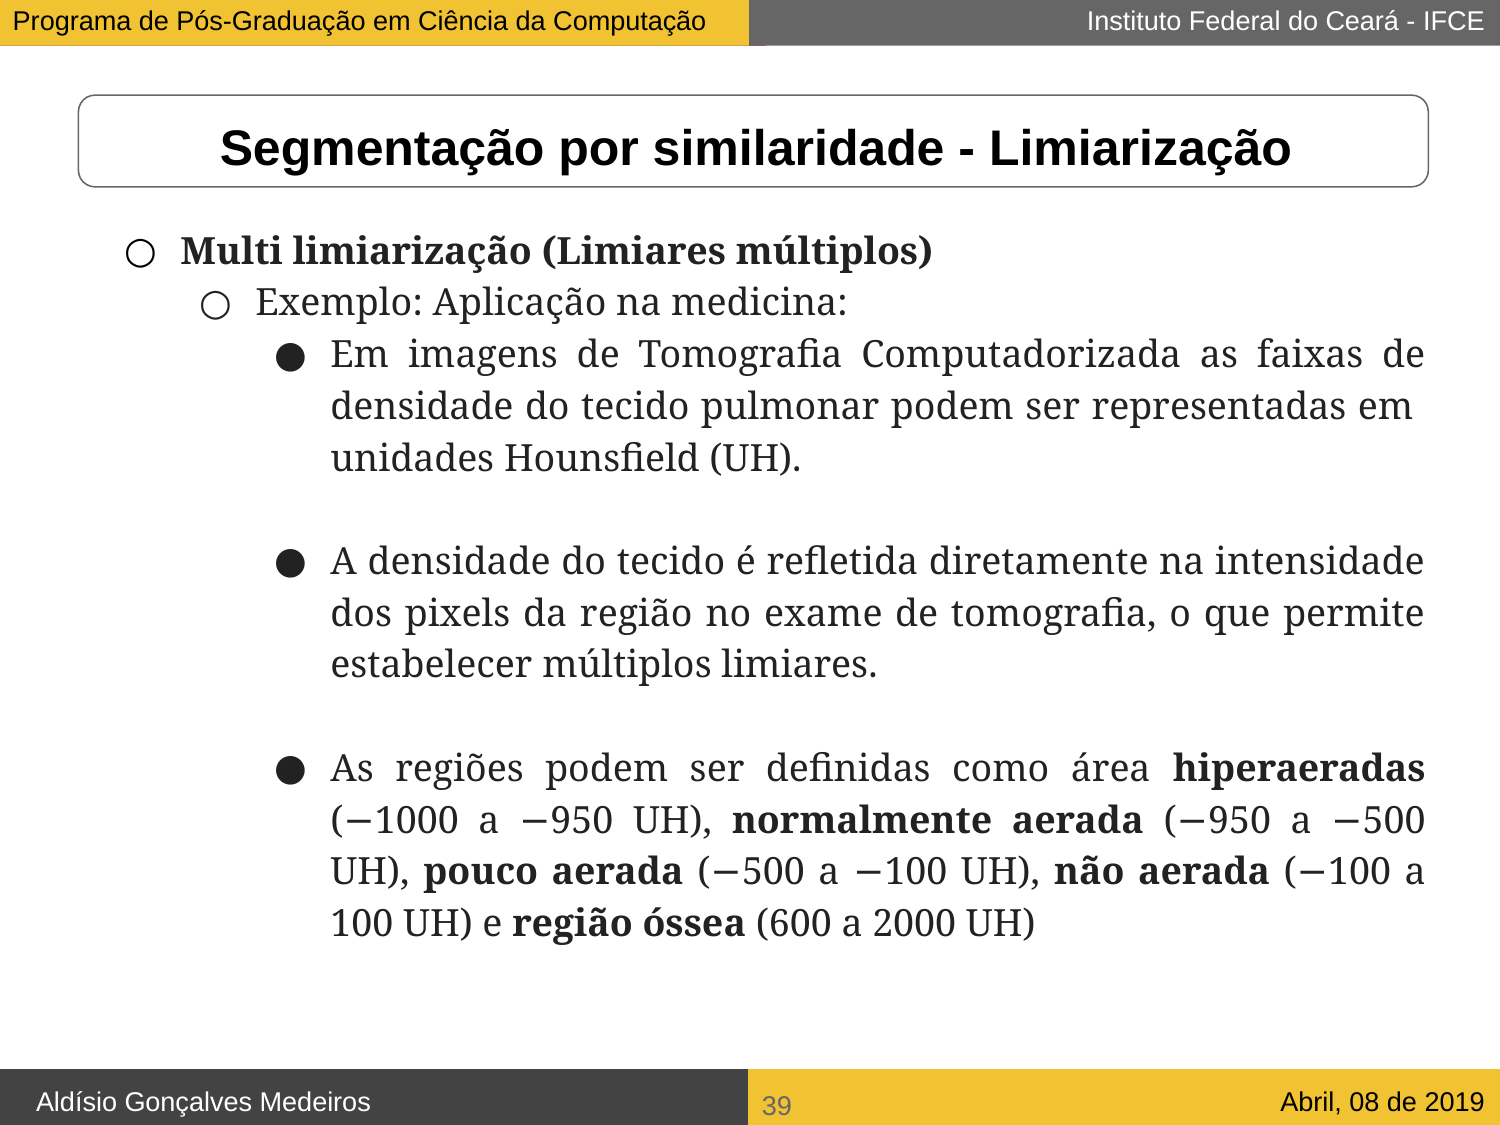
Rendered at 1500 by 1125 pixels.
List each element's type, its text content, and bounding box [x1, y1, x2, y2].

text_box Multi limiarização (Limiares múltiplos) Exemplo: Aplicação na medicina: Em imagens de Tomografia Computadorizada as faixas de densidade do tecido pulmonar podem ser representadas em unidades Hounsfield (UH). A densidade do tecido é refletida diretamente na intensidade dos pixels da região no exame de tomografia, o que permite estabelecer múltiplos limiares. As regiões podem ser definidas como área hiperaeradas (−1000 a −950 UH), normalmente aerada (−950 a −500 UH), pouco aerada (−500 a −100 UH), não aerada (−100 a 100 UH) e região óssea (600 a 2000 UH) [90, 204, 1441, 819]
text_box Segmentação por similaridade - Limiarização [88, 99, 1424, 192]
text_box <number> [731, 1061, 822, 1125]
